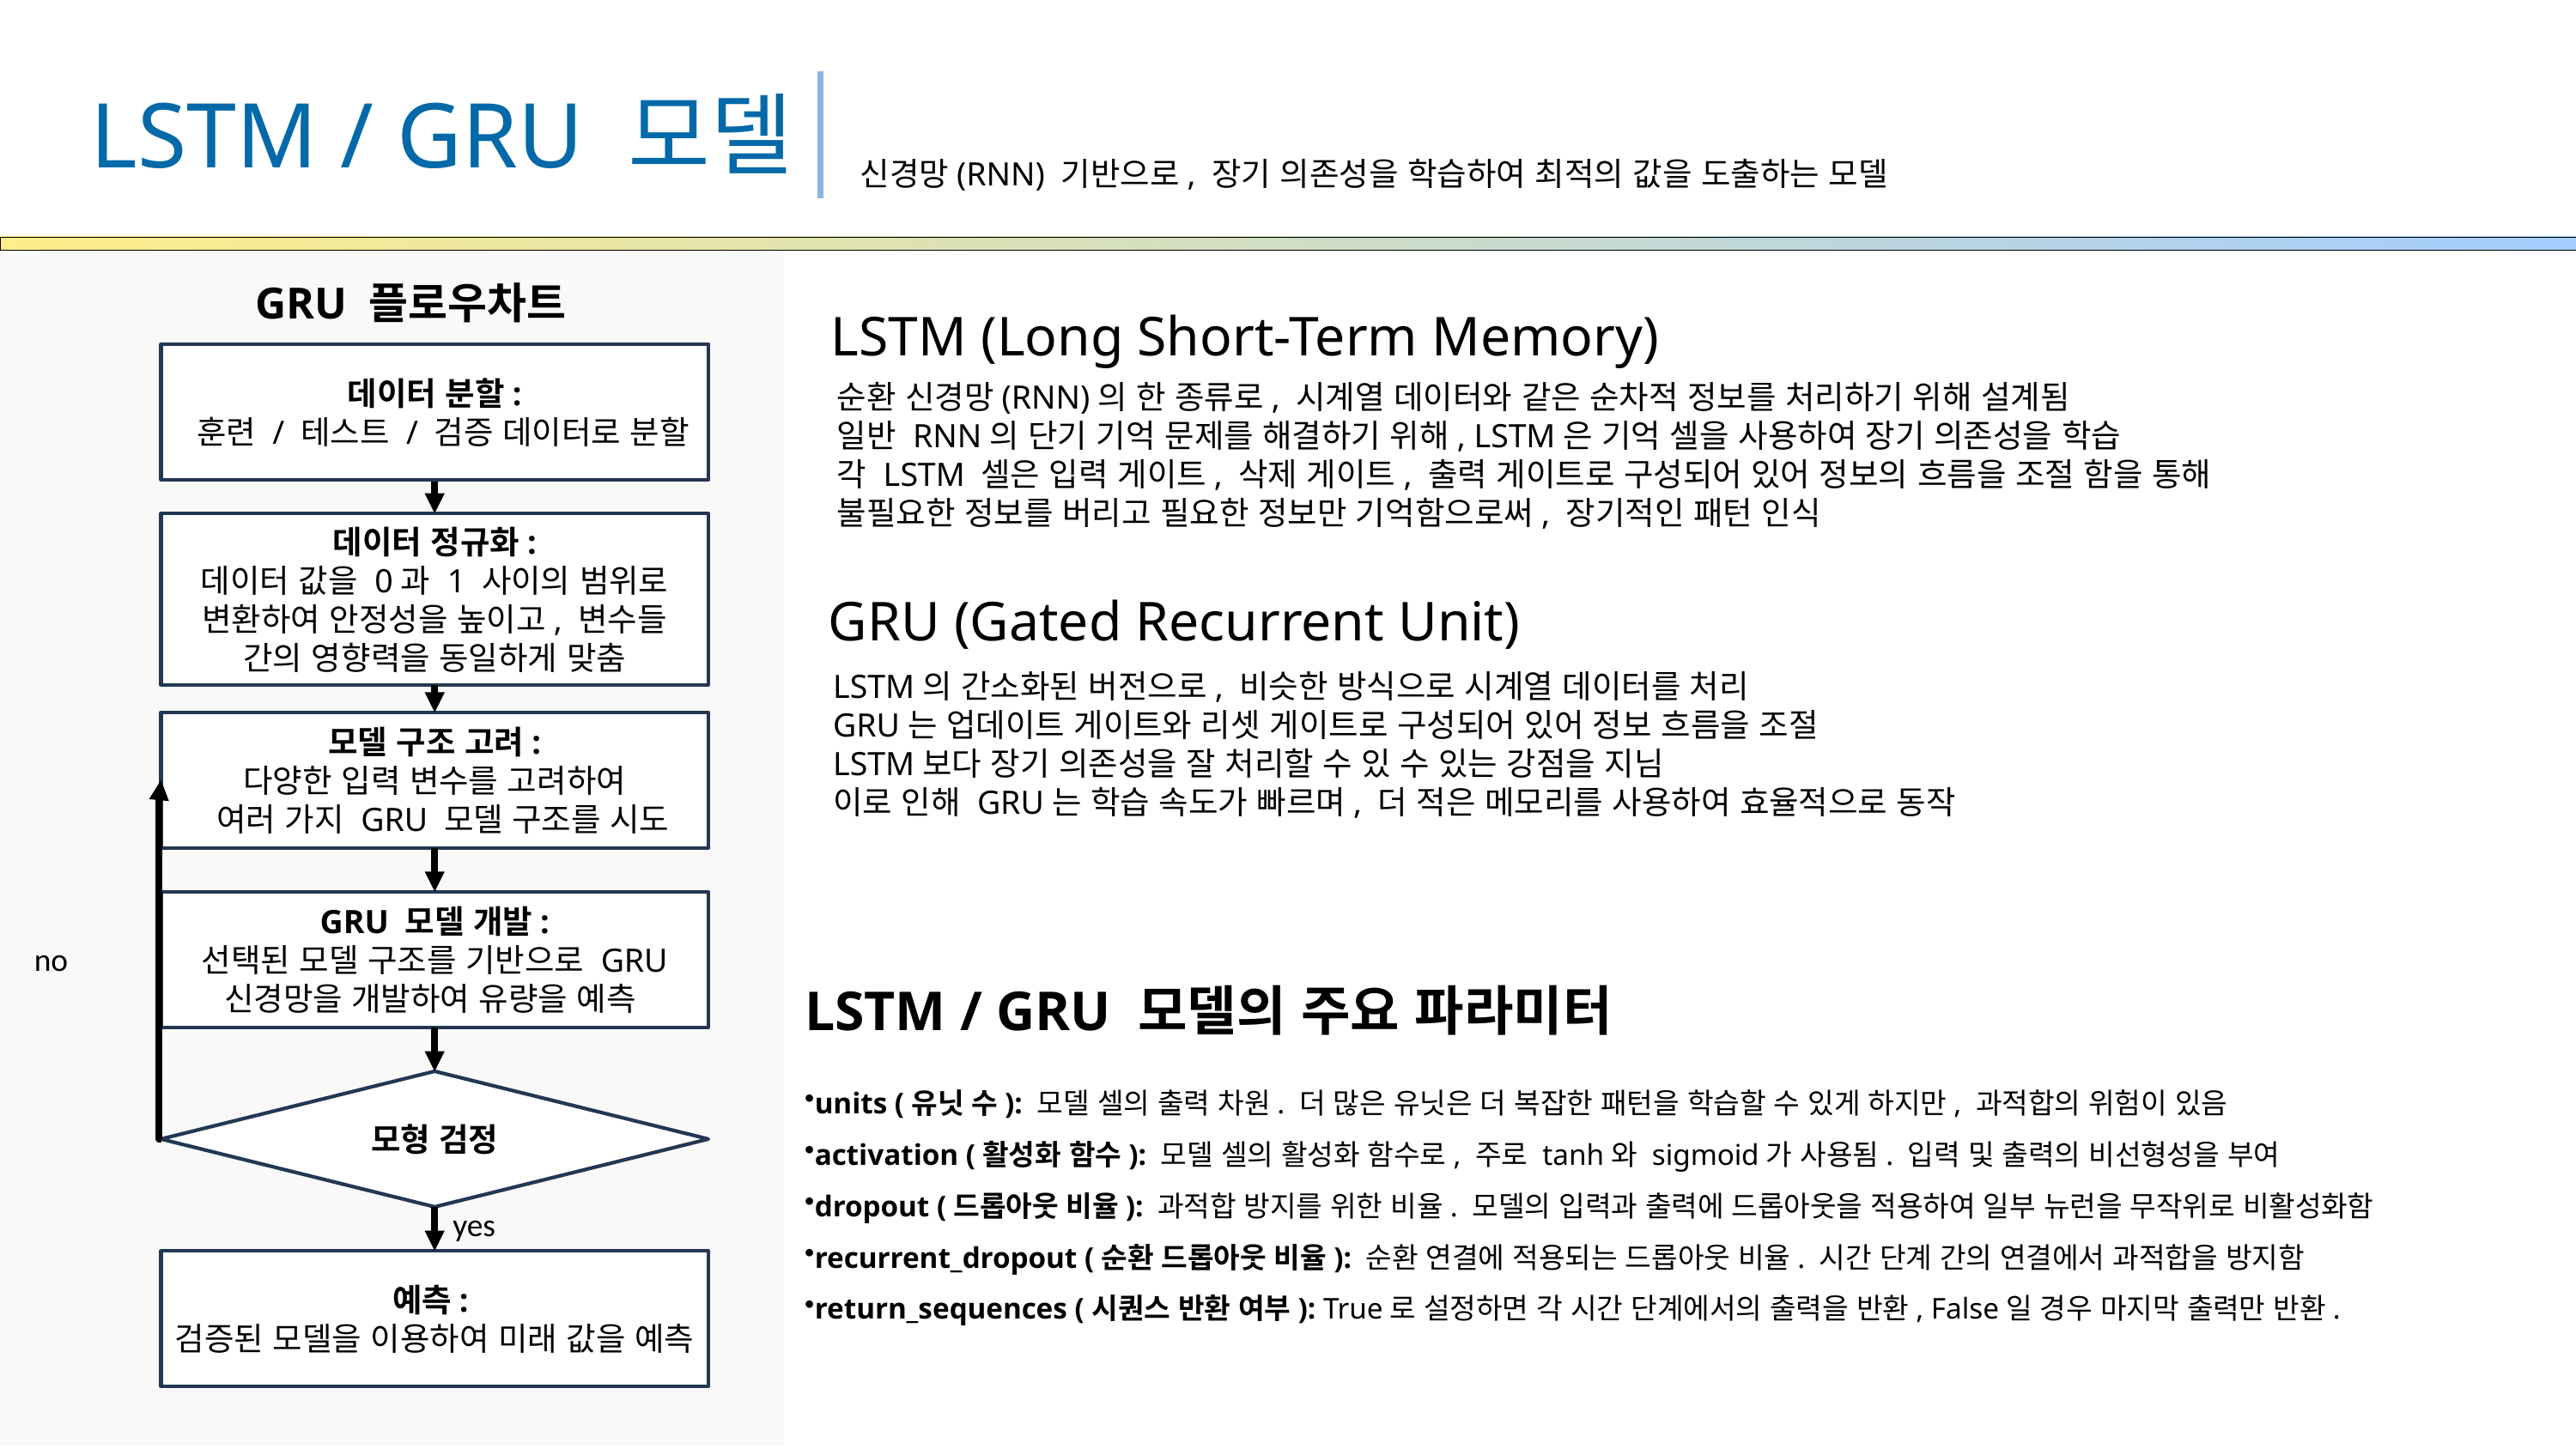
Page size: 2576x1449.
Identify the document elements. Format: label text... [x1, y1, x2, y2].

text_box GRU 플로우차트 [53, 270, 769, 334]
text_box LSTM / GRU 모델 [90, 73, 816, 199]
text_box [161, 343, 709, 1387]
text_box LSTM의 간소화된 버전으로, 비슷한 방식으로 시계열 데이터를 처리 GRU는 업데이트 게이트와 리셋 게이트로 구성되어 있어 정보 흐름을 조절 LSTM보다 장기 의존성을 잘 처리할 수 있 수 있는 강점을 지님 이로 인해 GRU는 학습 속도가 빠르며, 더 적은 메모리를 사용하여 효율적으로 동작 [820, 659, 2576, 827]
text_box 신경망(RNN) 기반으로, 장기 의존성을 학습하여 최적의 값을 도출하는 모델 [847, 147, 2576, 199]
text_box [0, 235, 2576, 252]
text_box units (유닛 수): 모델 셀의 출력 차원. 더 많은 유닛은 더 복잡한 패턴을 학습할 수 있게 하지만, 과적합의 위험이 있음 activation (활성화 함수): 모델 셀의 활성화 함수로, 주로 tanh와 sigmoid가 사용됨. 입력 및 출력의 비선형성을 부여 dropout (드롭아웃 비율): 과적합 방지를 위한 비율. 모델의 입력과 출력에 드롭아웃을 적용하여 일부 뉴런을 무작위로 비활성화함 recurrent_dropout (순환 드롭아웃 비율): 순환 연결에 적용되는 드롭아웃 비율. 시간 단계 간의 연결에서 과적합을 방지함 return_sequences (시퀀스 반환 여부): True로 설정하면 각 시간 단계에서의 출력을 반환, False일 경우 마지막 출력만 반환. [792, 1061, 2576, 1331]
text_box no [0, 932, 139, 985]
text_box GRU (Gated Recurrent Unit) [815, 580, 1578, 658]
text_box LSTM / GRU 모델의 주요 파라미터 [792, 970, 1647, 1048]
text_box LSTM (Long Short-Term Memory) [817, 295, 2576, 373]
text_box 순환 신경망(RNN)의 한 종류로, 시계열 데이터와 같은 순차적 정보를 처리하기 위해 설계됨 일반 RNN의 단기 기억 문제를 해결하기 위해, LSTM은 기억 셀을 사용하여 장기 의존성을 학습 각 LSTM 셀은 입력 게이트, 삭제 게이트, 출력 게이트로 구성되어 있어 정보의 흐름을 조절 함을 통해 불필요한 정보를 버리고 필요한 정보만 기억함으로써, 장기적인 패턴 인식 [823, 373, 2576, 538]
text_box [0, 252, 785, 1448]
